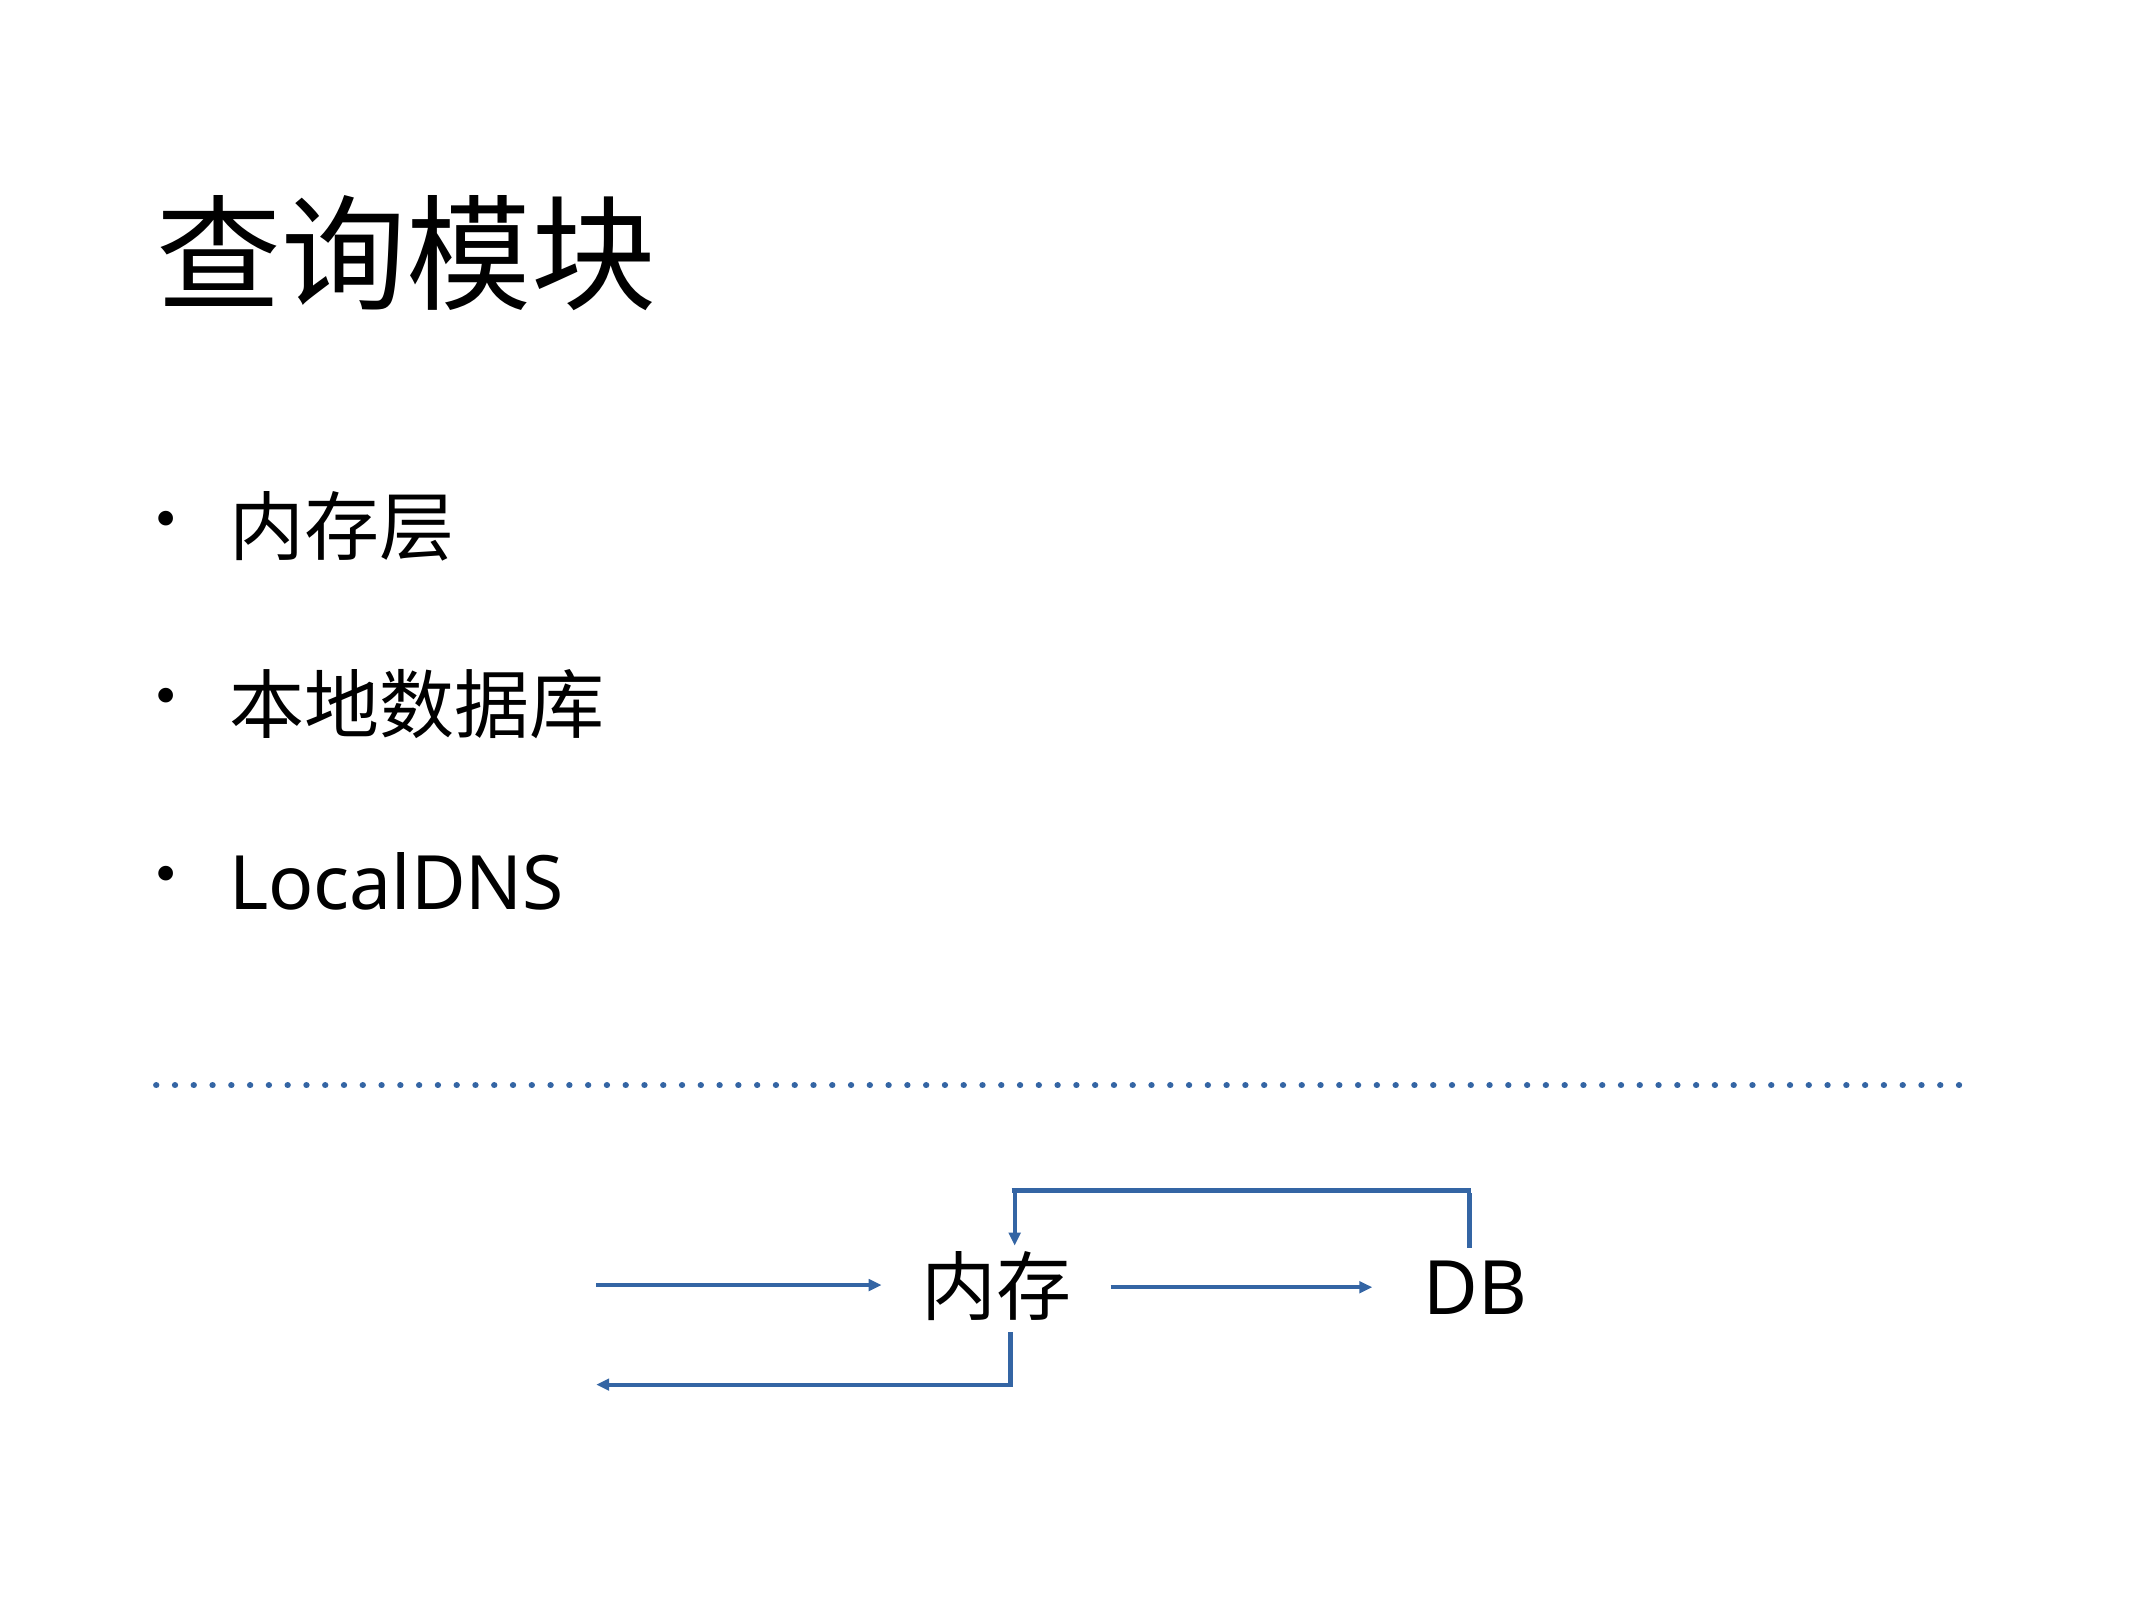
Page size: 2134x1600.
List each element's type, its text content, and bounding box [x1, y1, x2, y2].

text_box DB [1415, 1231, 1536, 1339]
text_box [596, 1378, 1009, 1391]
text_box [596, 1278, 882, 1292]
title 查询模块 [155, 72, 1978, 426]
text_box [1008, 1190, 1021, 1246]
text_box 内存 [912, 1231, 1080, 1339]
list 内存层 本地数据库 LocalDNS [155, 426, 1978, 978]
text_box [1110, 1281, 1372, 1294]
